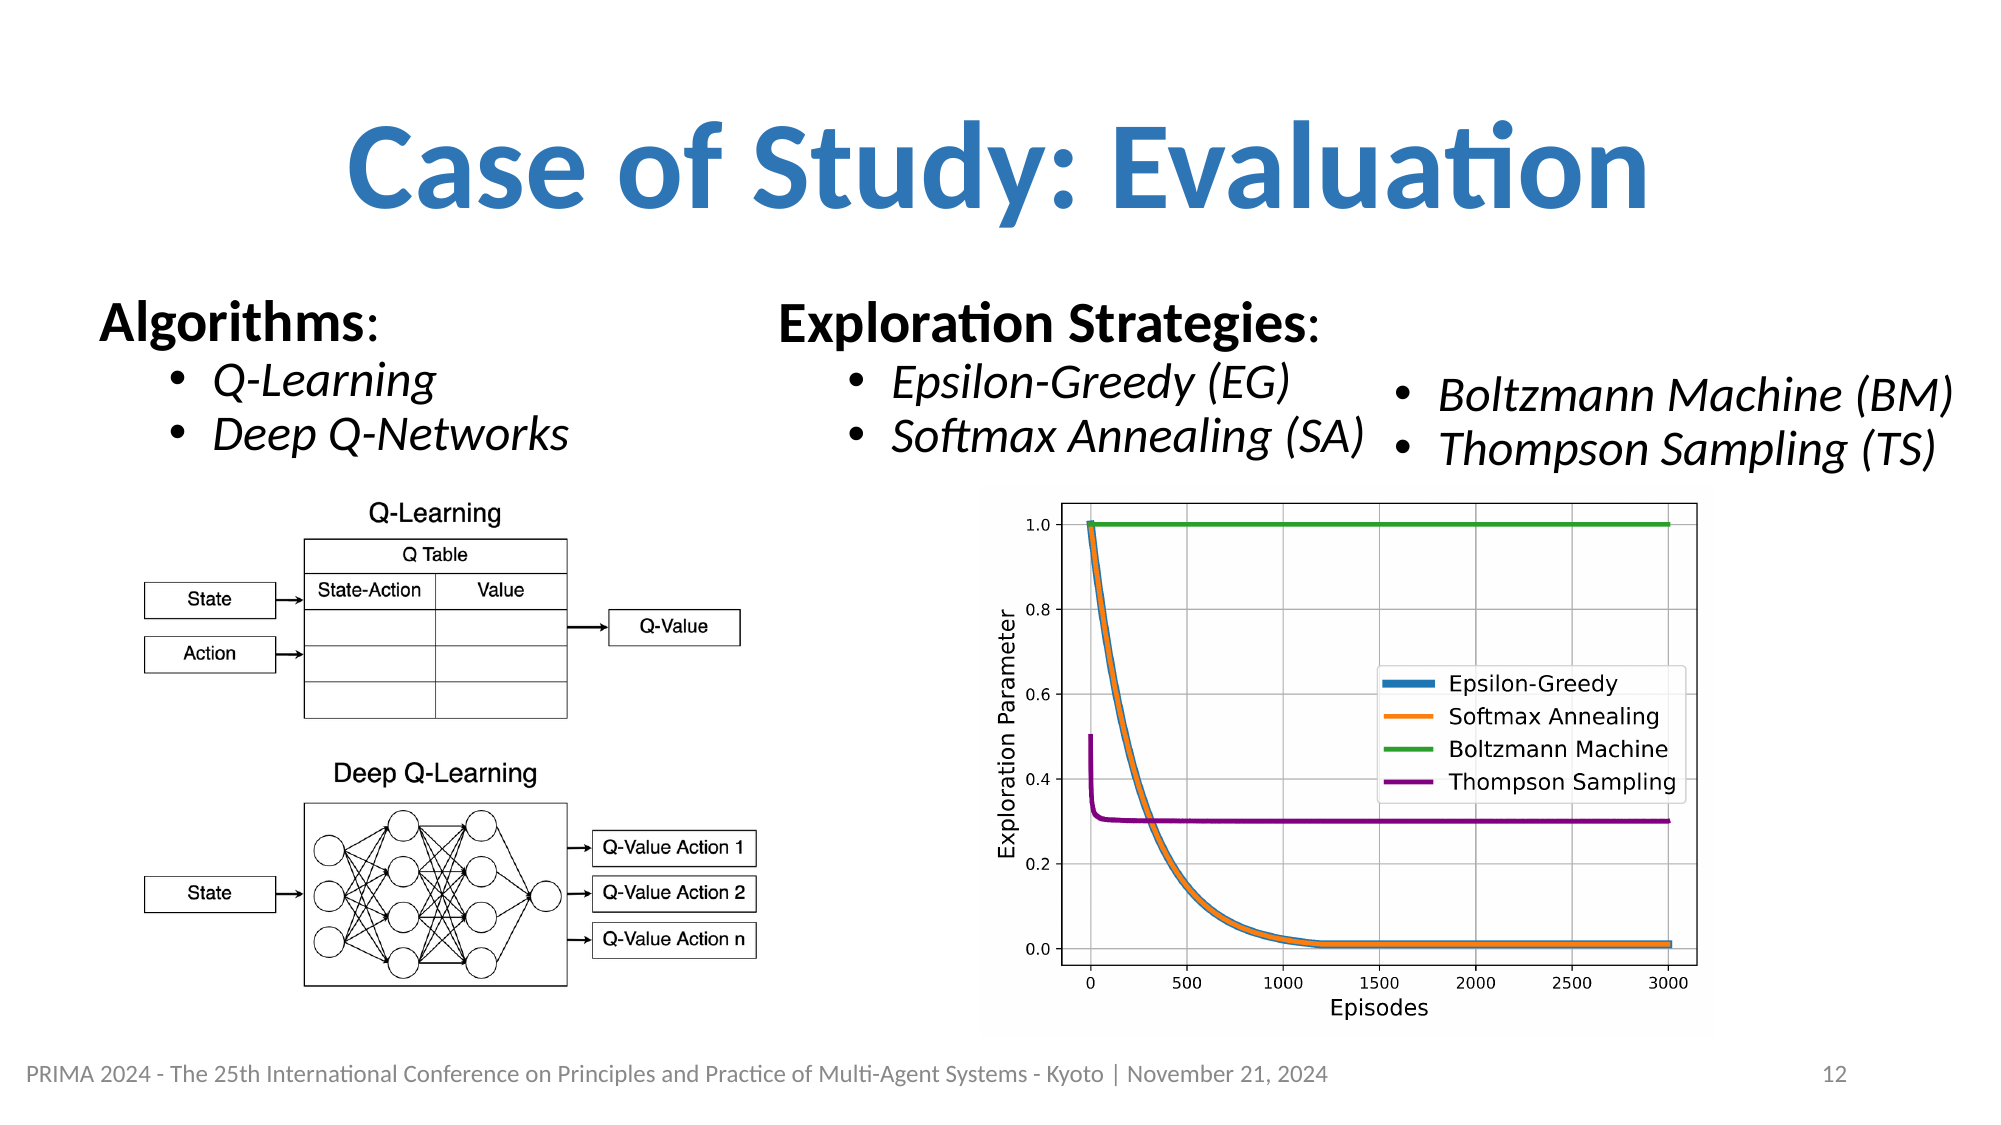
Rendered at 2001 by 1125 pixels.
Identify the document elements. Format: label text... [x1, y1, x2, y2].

title Case of Study: Evaluation [137, 59, 1863, 278]
text_box Algorithms: Q-Learning Deep Q-Networks [84, 275, 725, 477]
text_box Exploration Strategies: Epsilon-Greedy (EG) Softmax Annealing (SA) [763, 277, 1404, 479]
picture [137, 484, 764, 1007]
text_box Boltzmann Machine (BM) Thompson Sampling (TS) [1310, 283, 2000, 492]
footer PRIMA 2024 - The 25th International Conference on Principles and Practice of Multi-Agent Systems - Kyoto | November 21, 2024 [0, 1042, 1358, 1103]
slide_number 12 [1412, 1042, 1863, 1103]
picture [980, 486, 1714, 1037]
